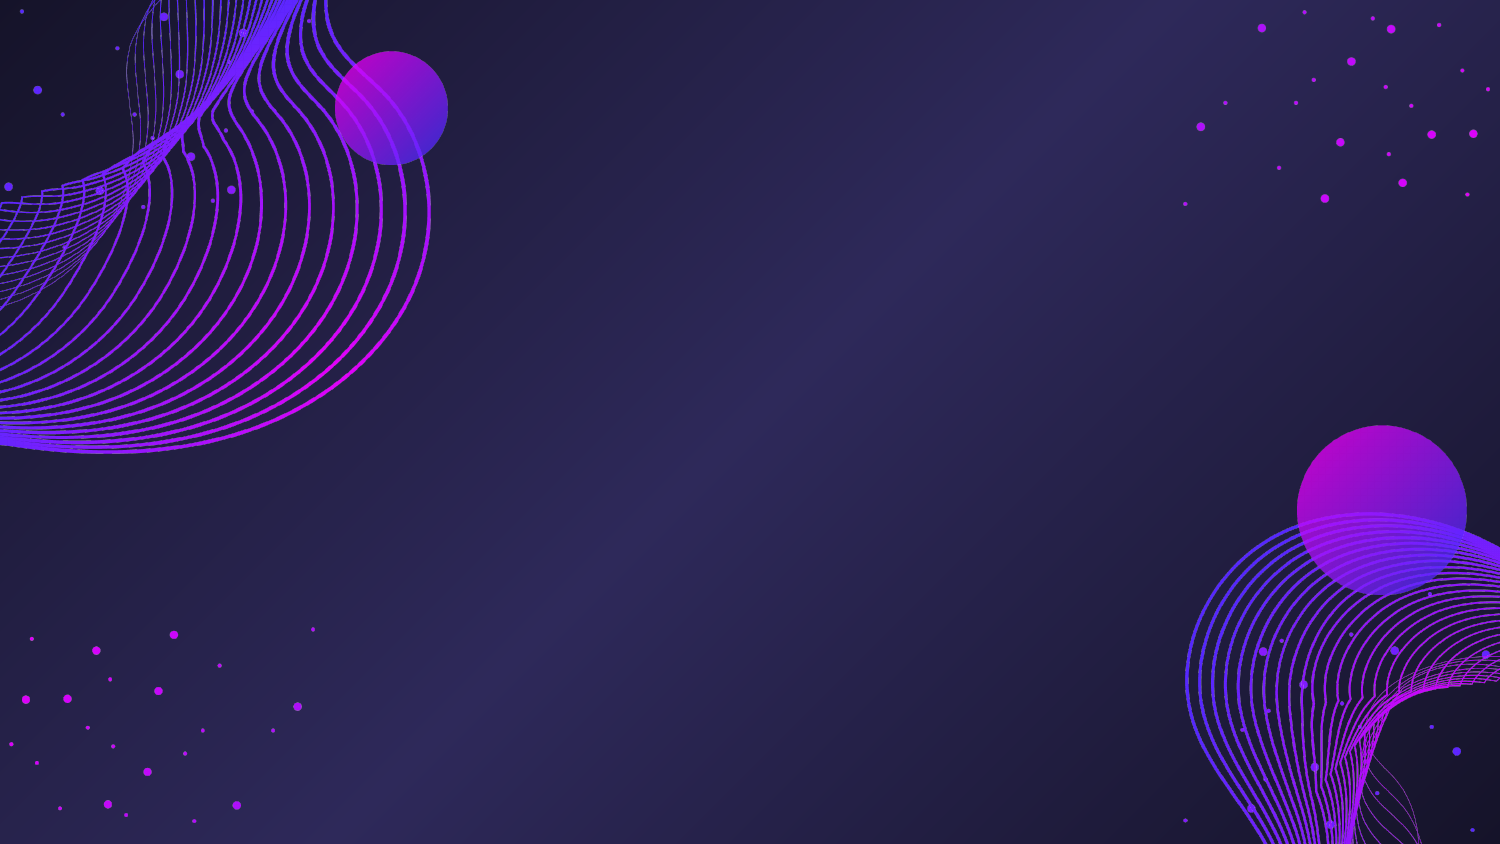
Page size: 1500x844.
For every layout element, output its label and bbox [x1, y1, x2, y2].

picture [9, 627, 315, 823]
picture [1184, 11, 1490, 206]
picture [0, 0, 448, 454]
picture [1183, 425, 1500, 844]
